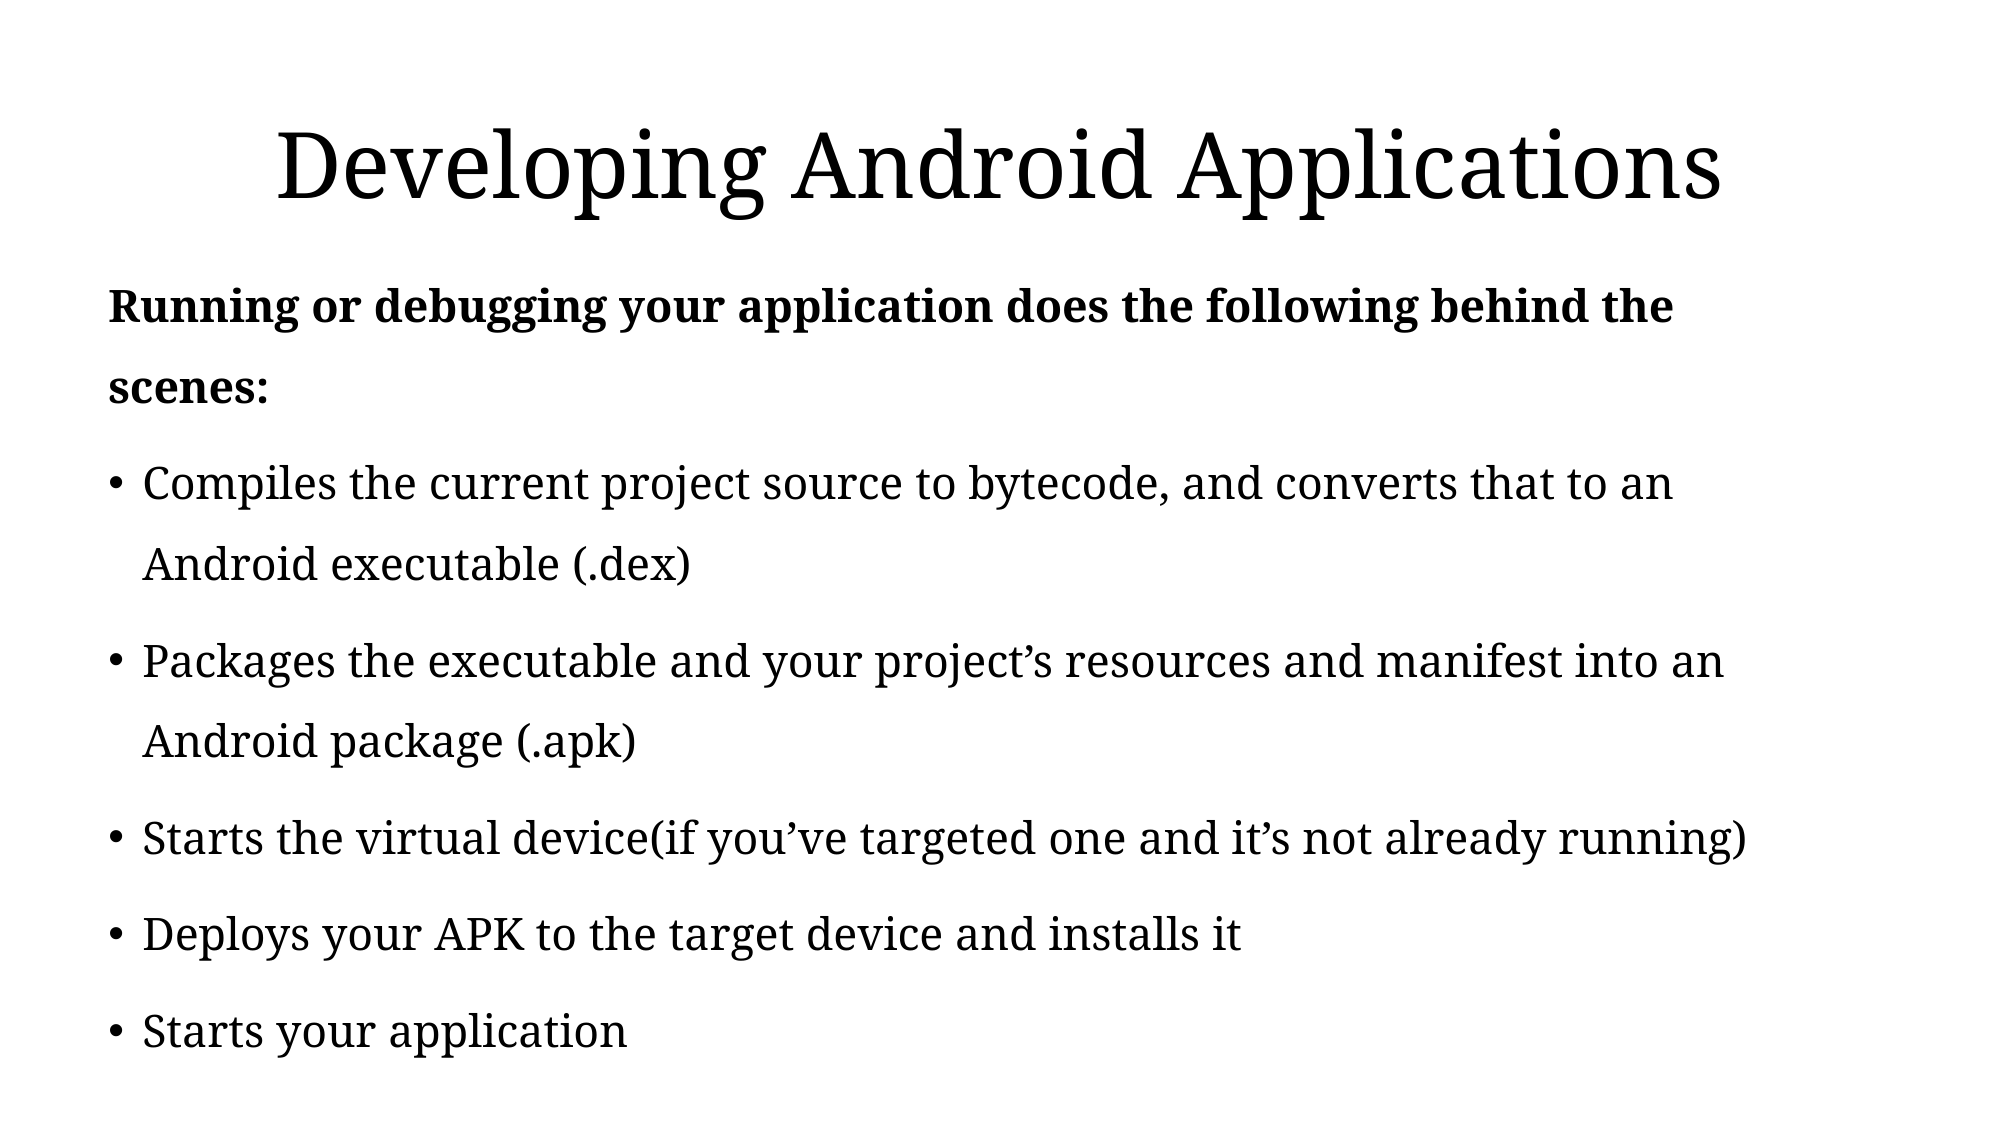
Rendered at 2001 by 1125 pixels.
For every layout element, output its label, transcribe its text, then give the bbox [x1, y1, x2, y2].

title Developing Android Applications [137, 59, 1863, 243]
list Running or debugging your application does the following behind the scenes: Compiles the current project source to bytecode, and converts that to an Android executable (.dex) Packages the executable and your project’s resources and manifest into an Android package (.apk) Starts the virtual device(if you’ve targeted one and it’s not already running) Deploys your APK to the target device and installs it Starts your application [93, 243, 1863, 1066]
